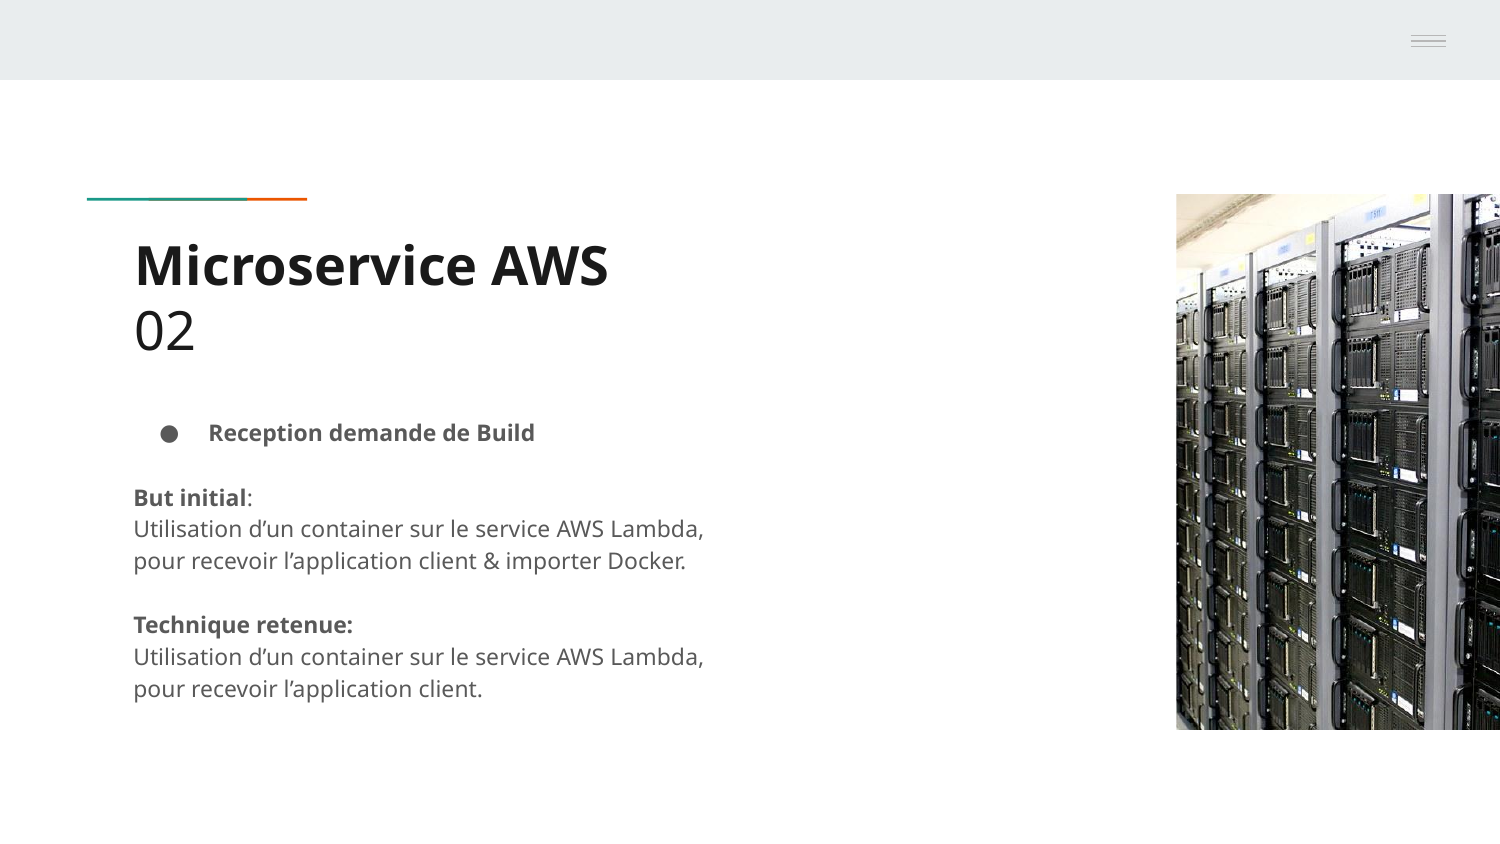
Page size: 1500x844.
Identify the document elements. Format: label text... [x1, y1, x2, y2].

list Reception demande de Build But initial: Utilisation d’un container sur le service AWS Lambda, pour recevoir l’application client & importer Docker. Technique retenue: Utilisation d’un container sur le service AWS Lambda, pour recevoir l’application client. [118, 399, 757, 743]
title Microservice AWS 02 [119, 216, 759, 386]
picture [1175, 194, 1500, 730]
